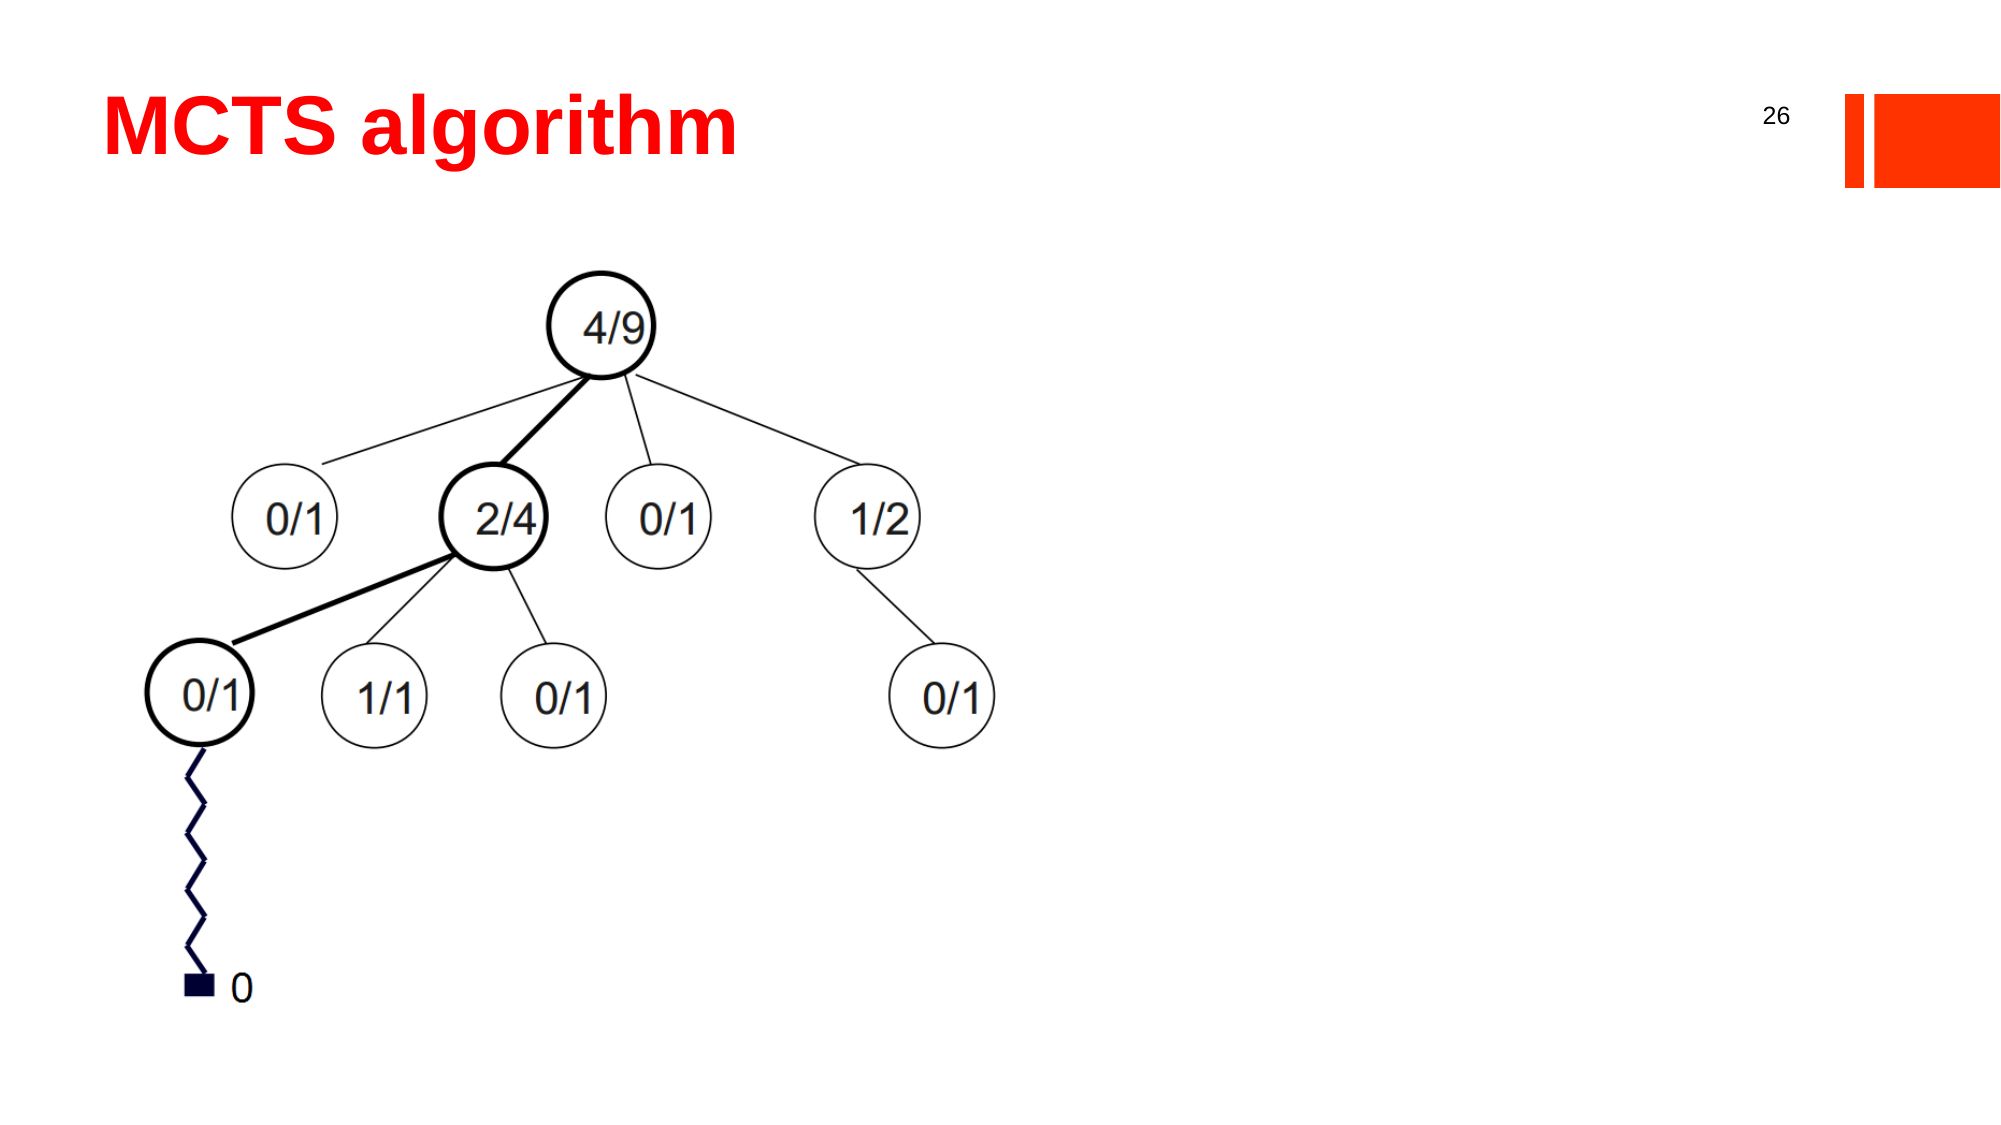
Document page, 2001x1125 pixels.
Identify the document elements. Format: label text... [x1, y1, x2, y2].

text_box MCTS algorithm [87, 55, 1842, 200]
title MCTS algorithm [200, 253, 1800, 443]
slide_number 26 [1599, 90, 1806, 140]
picture [132, 261, 1012, 1024]
